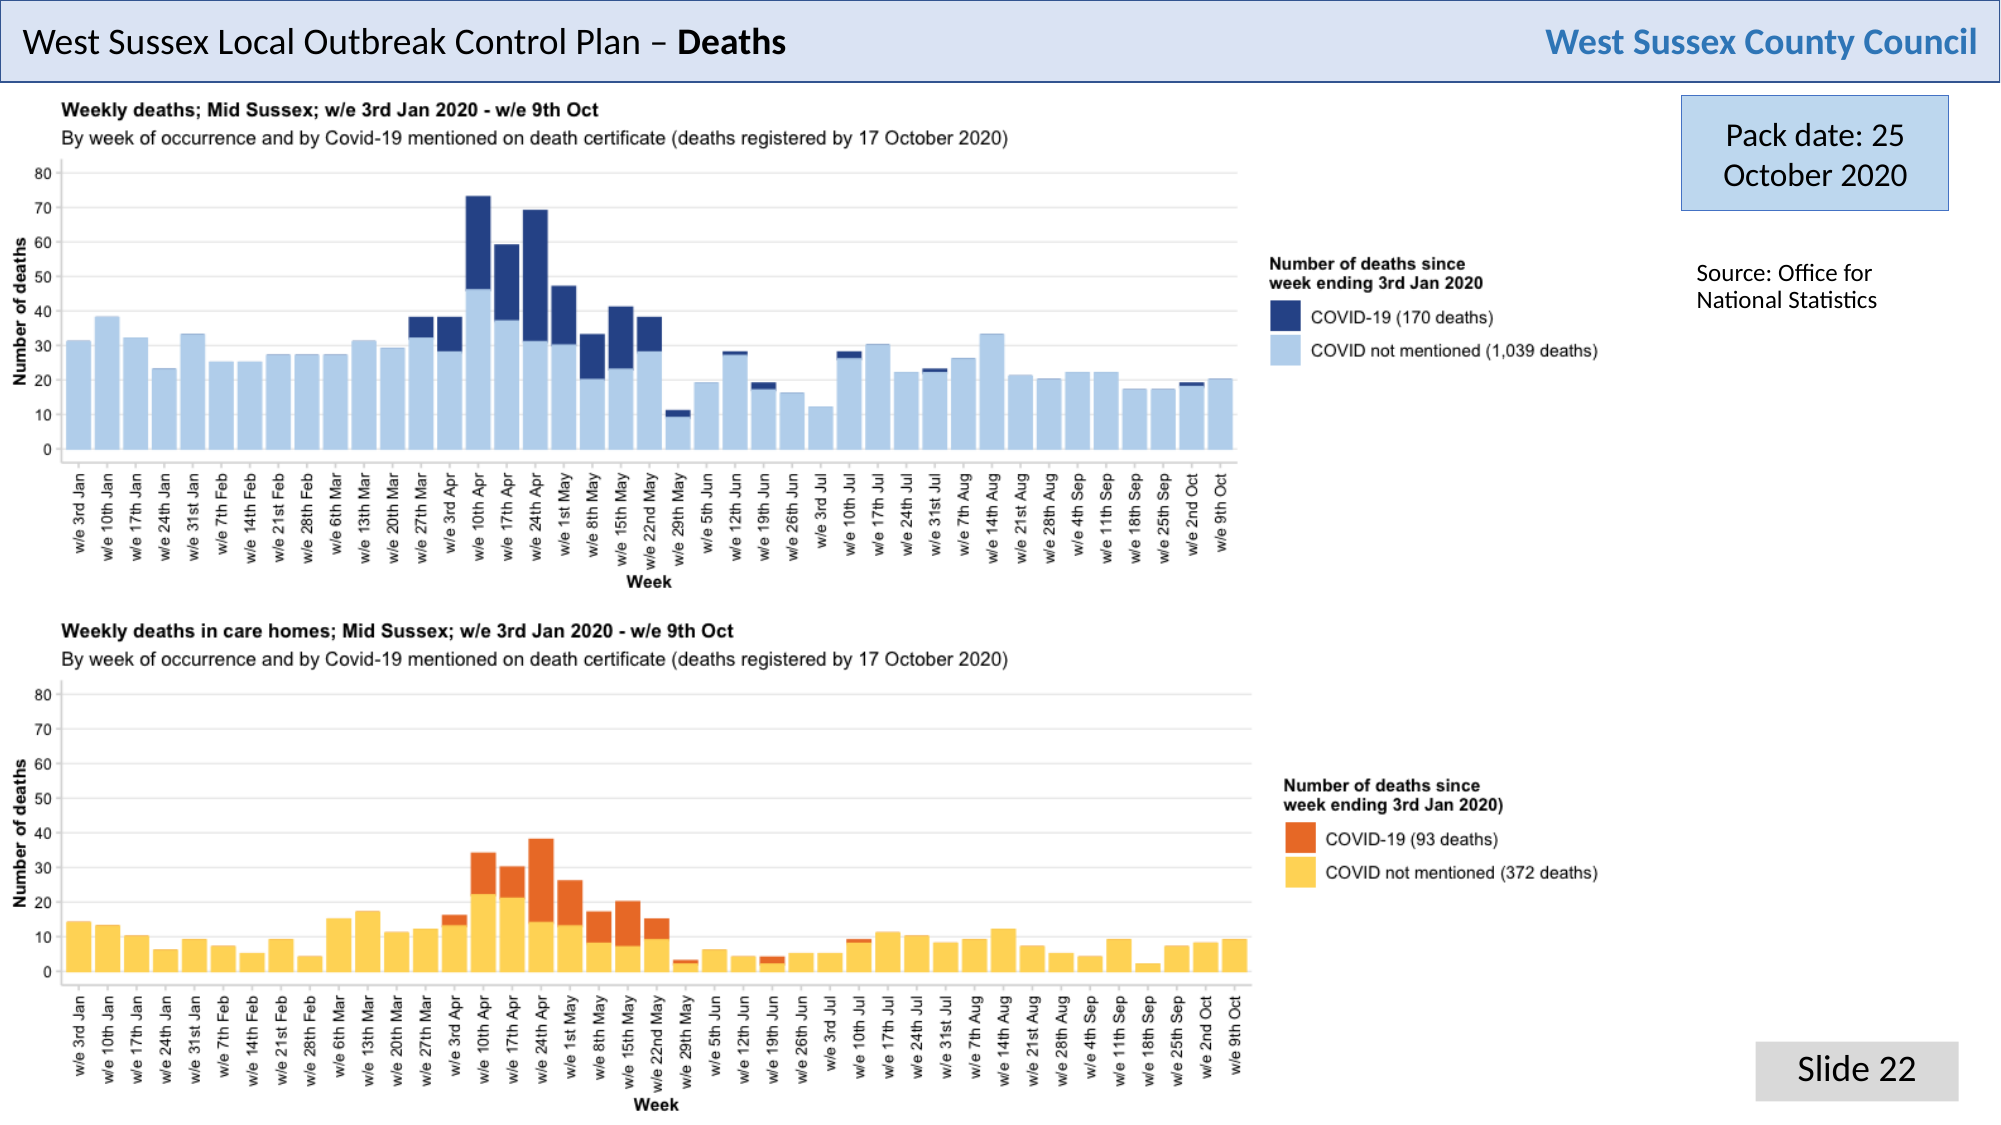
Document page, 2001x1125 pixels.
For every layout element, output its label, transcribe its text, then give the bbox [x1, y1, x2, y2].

list Slide 22 [1755, 1041, 1959, 1102]
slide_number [1681, 95, 1949, 211]
picture [3, 612, 1619, 1125]
list Source: Office for National Statistics [1681, 252, 1959, 289]
picture [3, 91, 1619, 602]
